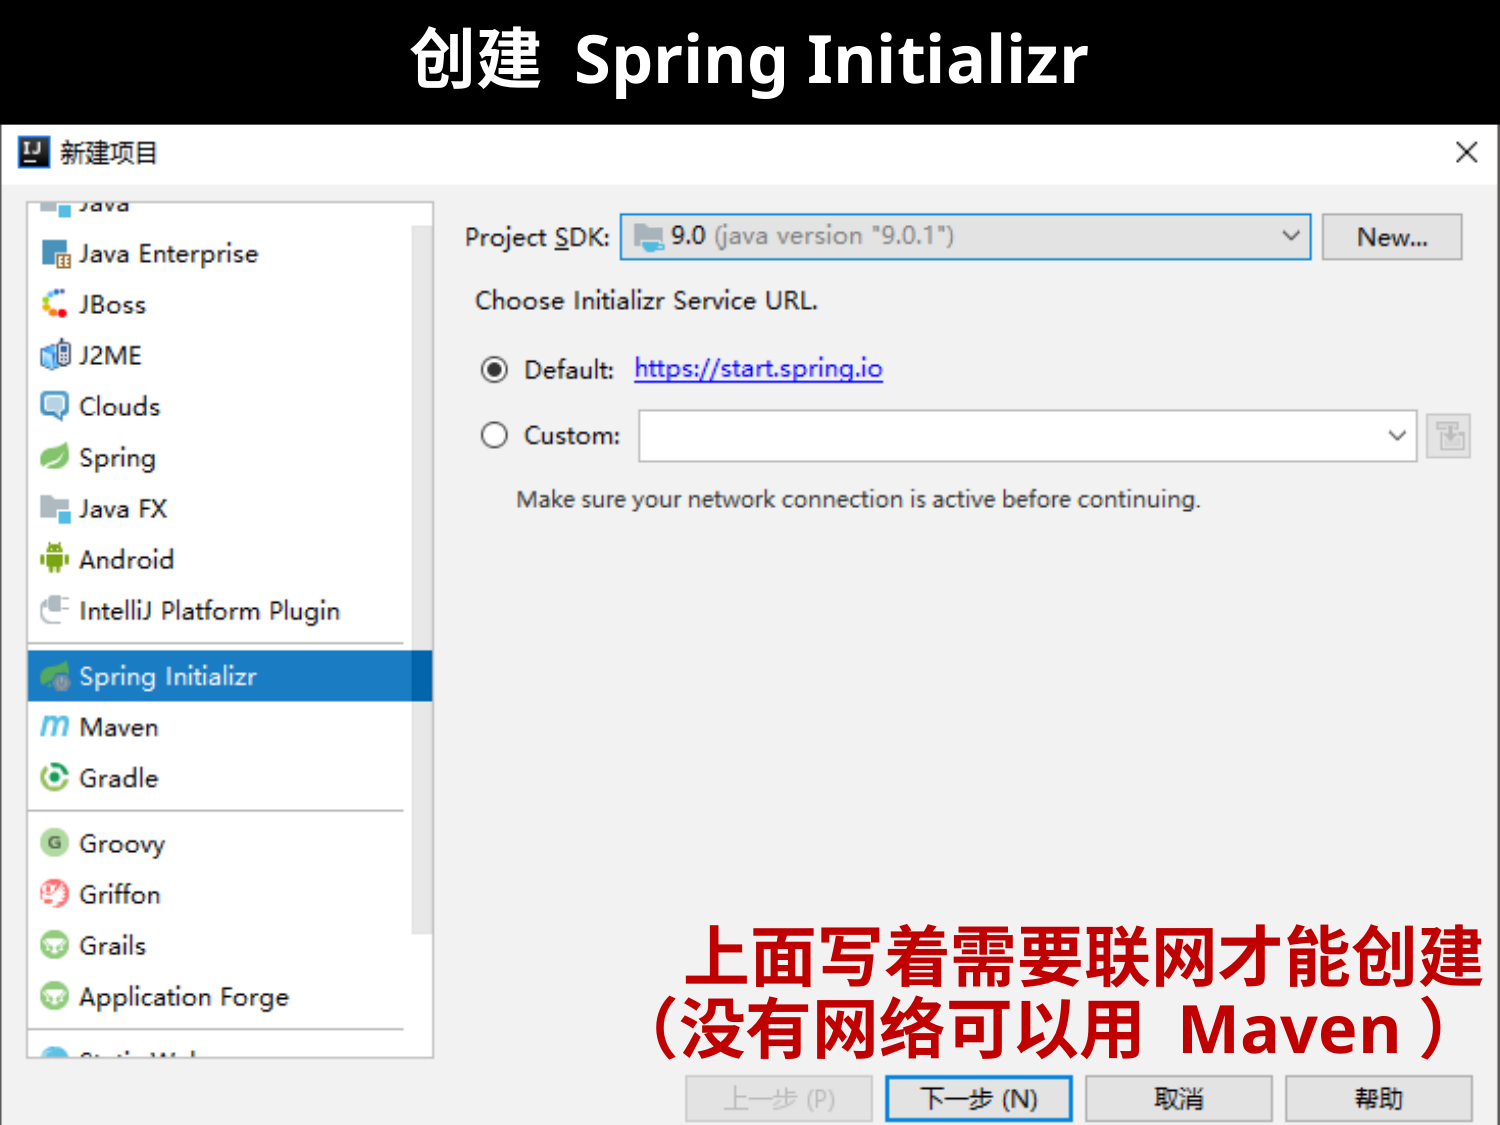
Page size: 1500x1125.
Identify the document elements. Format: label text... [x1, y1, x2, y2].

picture [0, 124, 1500, 1125]
title 创建 Spring Initializr [0, 0, 1500, 124]
